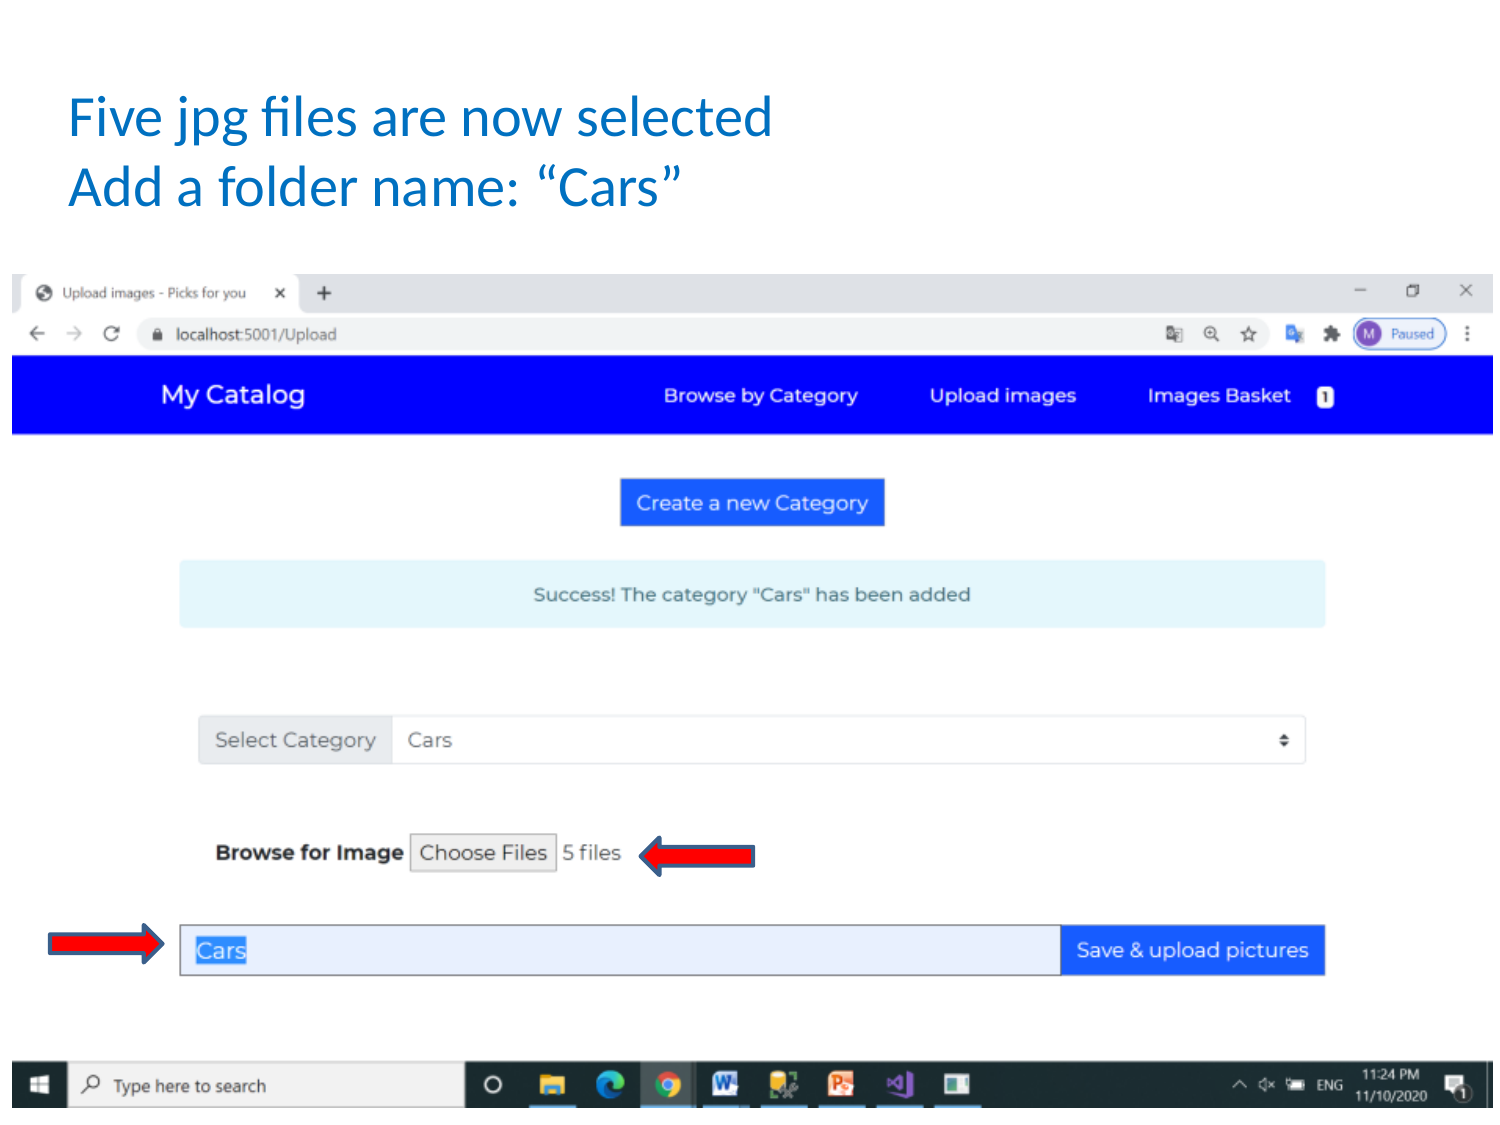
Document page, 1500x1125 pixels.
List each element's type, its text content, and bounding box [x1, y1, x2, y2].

text_box Five jpg files are now selected Add a folder name: “Cars” [54, 70, 790, 226]
picture [12, 274, 1493, 1108]
